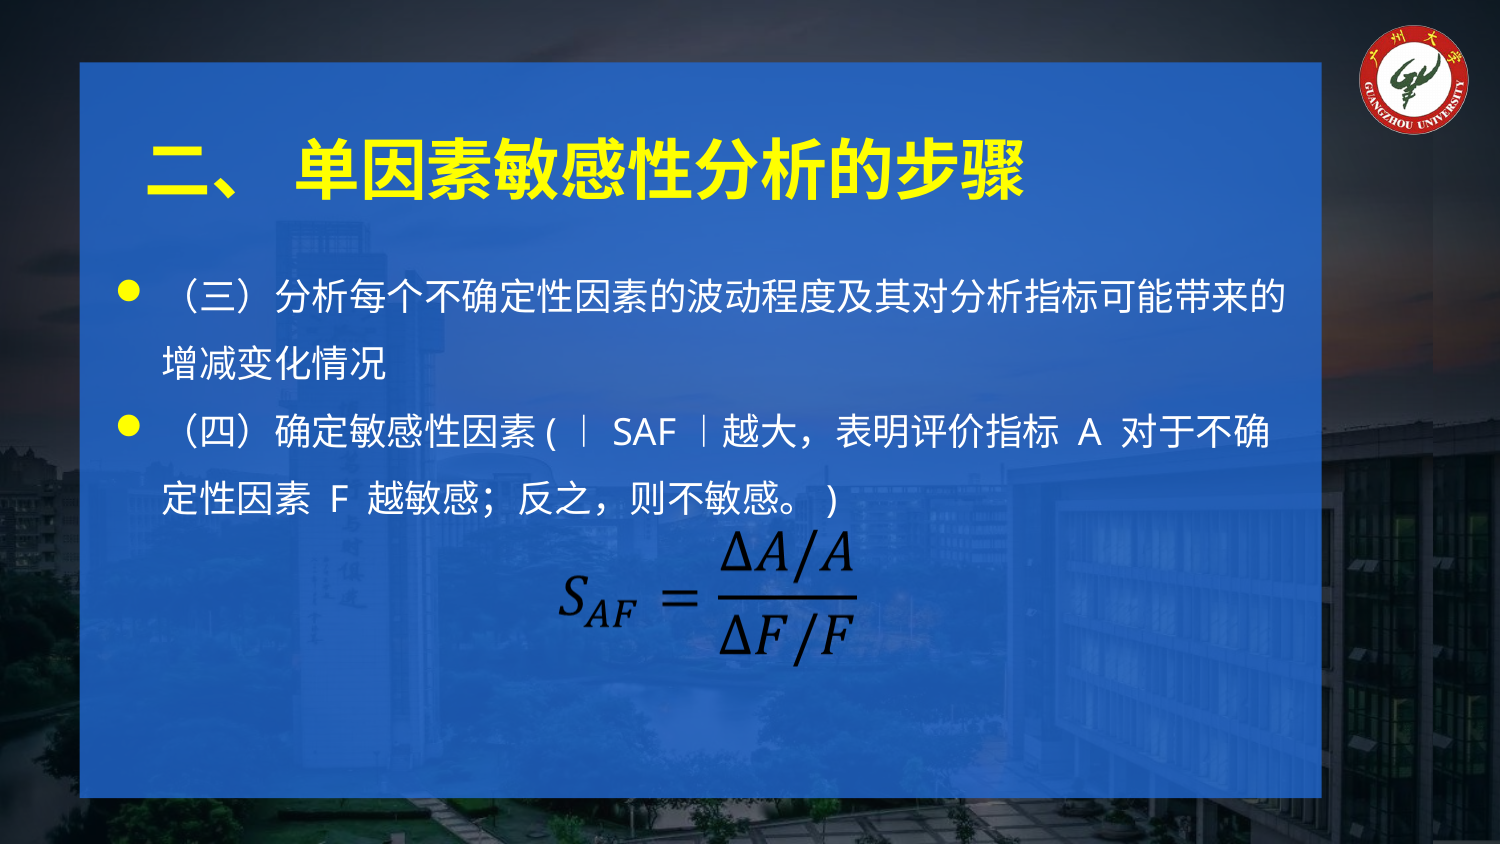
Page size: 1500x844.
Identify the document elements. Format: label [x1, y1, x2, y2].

picture [1356, 23, 1470, 136]
text_box [0, 0, 1500, 844]
